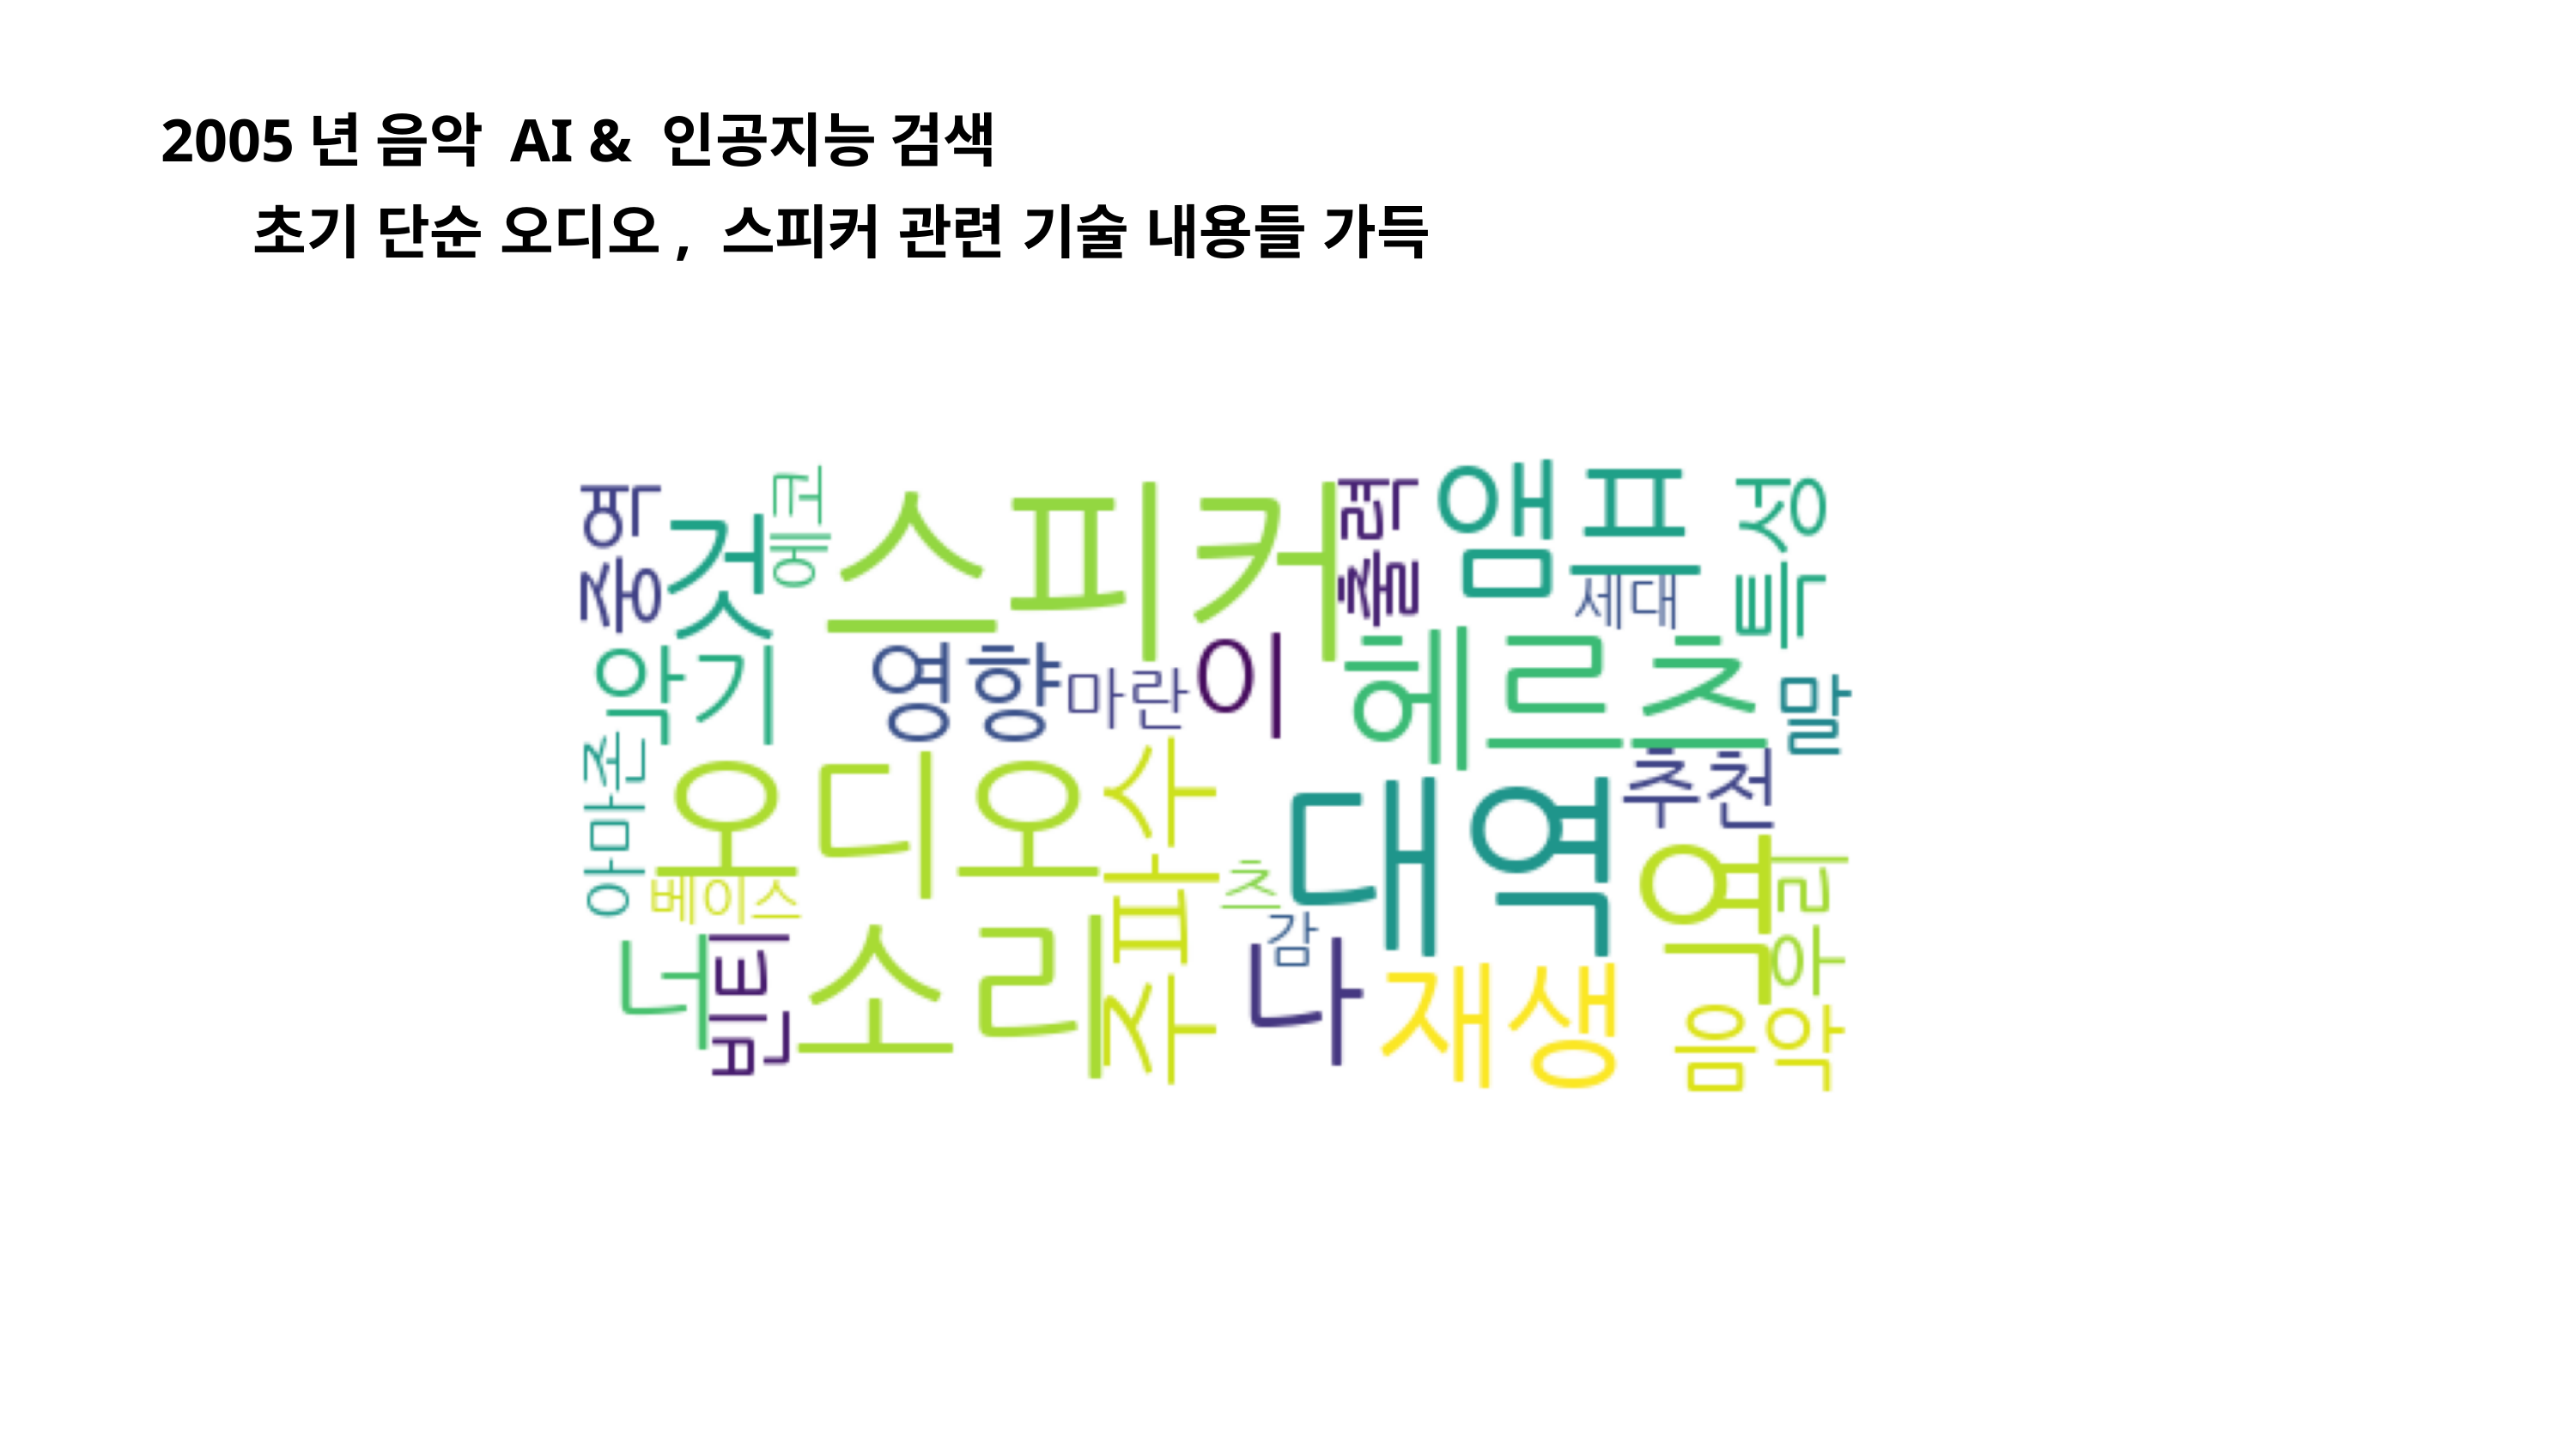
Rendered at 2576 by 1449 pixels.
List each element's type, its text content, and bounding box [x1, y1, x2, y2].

text_box 2005년 음악 AI & 인공지능 검색 [137, 92, 1288, 185]
text_box 초기 단순 오디오, 스피커 관련 기술 내용들 가득 [229, 184, 1656, 277]
picture [368, 209, 2025, 1334]
